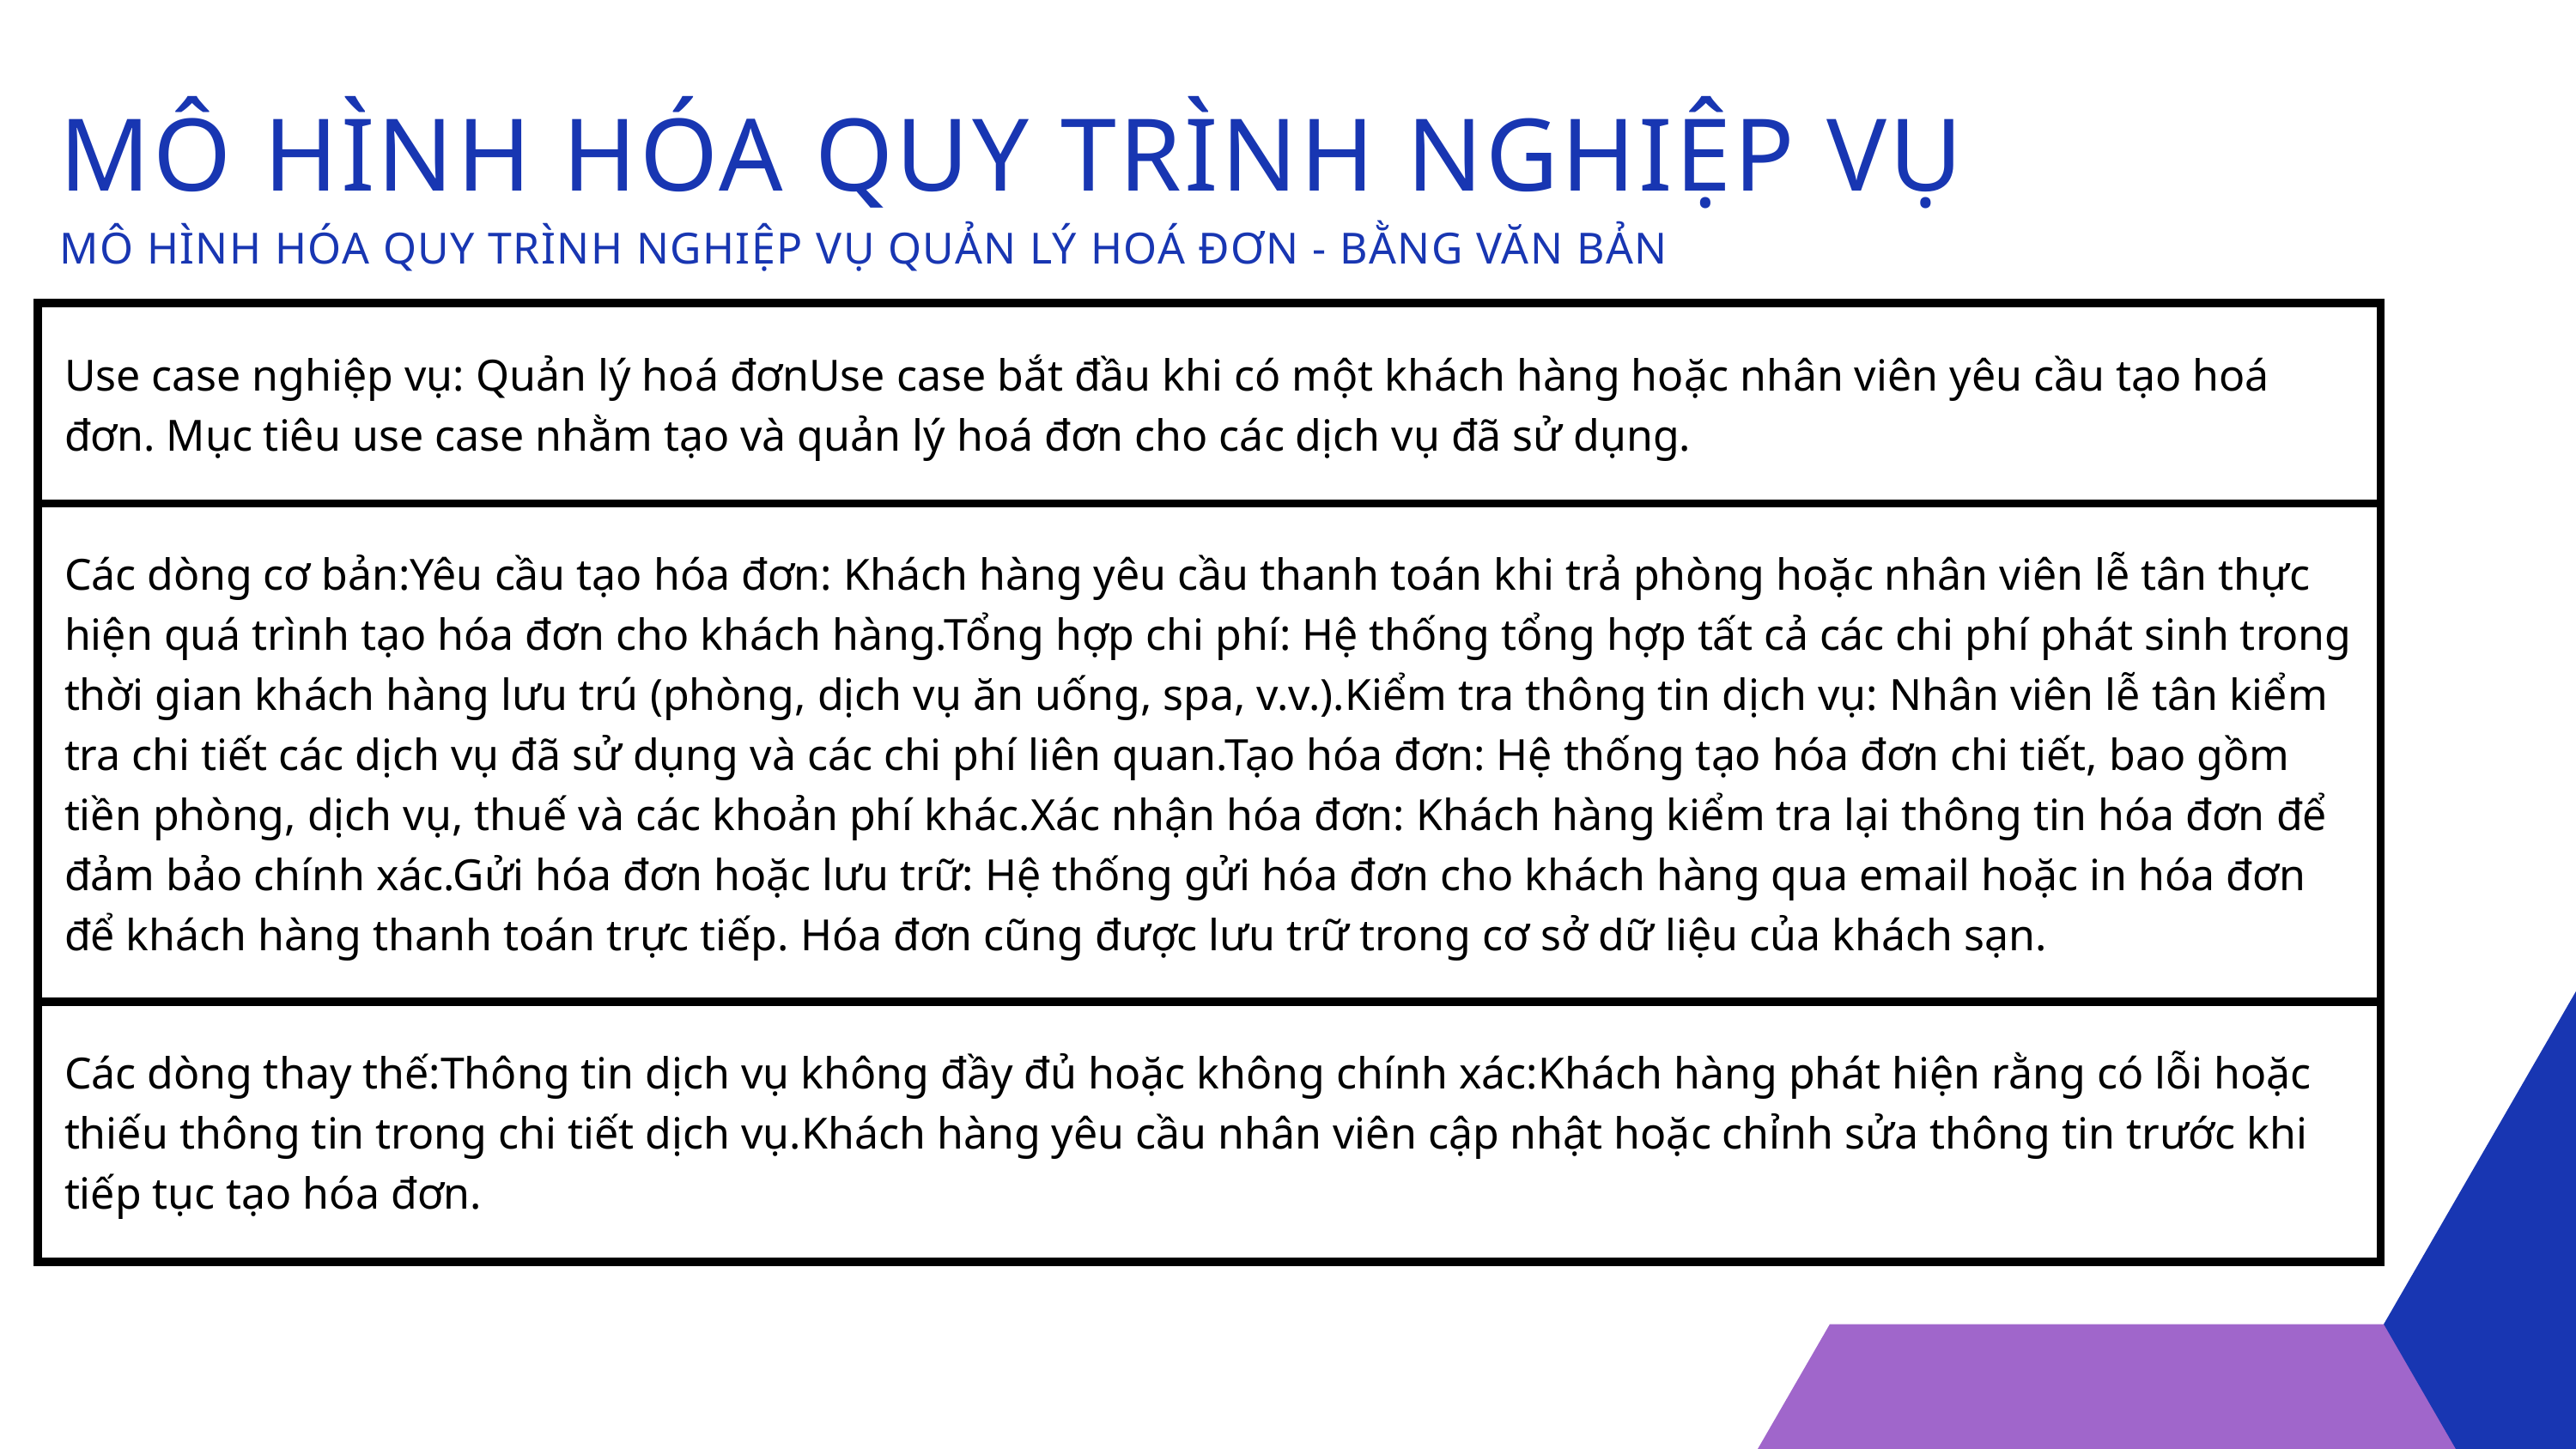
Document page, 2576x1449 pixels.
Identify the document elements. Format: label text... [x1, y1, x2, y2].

table_header Use case nghiệp vụ: Quản lý hoá đơnUse case bắt đầu khi có một khách hàng hoặc nhân viên yêu cầu tạo hoá đơn. Mục tiêu use case nhằm tạo và quản lý hoá đơn cho các dịch vụ đã sử dụng. [42, 307, 2377, 500]
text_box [2383, 839, 2576, 1449]
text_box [1549, 1324, 2379, 1449]
text_box MÔ HÌNH HÓA QUY TRÌNH NGHIỆP VỤ MÔ HÌNH HÓA QUY TRÌNH NGHIỆP VỤ QUẢN LÝ HOÁ ĐƠN - BẰNG VĂN BẢN [59, 66, 2359, 273]
table_cell Các dòng cơ bản:Yêu cầu tạo hóa đơn: Khách hàng yêu cầu thanh toán khi trả phòng hoặc nhân viên lễ tân thực hiện quá trình tạo hóa đơn cho khách hàng.Tổng hợp chi phí: Hệ thống tổng hợp tất cả các chi phí phát sinh trong thời gian khách hàng lưu trú (phòng, dịch vụ ăn uống, spa, v.v.).Kiểm tra thông tin dịch vụ: Nhân viên lễ tân kiểm tra chi tiết các dịch vụ đã sử dụng và các chi phí liên quan.Tạo hóa đơn: Hệ thống tạo hóa đơn chi tiết, bao gồm tiền phòng, dịch vụ, thuế và các khoản phí khác.Xác nhận hóa đơn: Khách hàng kiểm tra lại thông tin hóa đơn để đảm bảo chính xác.Gửi hóa đơn hoặc lưu trữ: Hệ thống gửi hóa đơn cho khách hàng qua email hoặc in hóa đơn để khách hàng thanh toán trực tiếp. Hóa đơn cũng được lưu trữ trong cơ sở dữ liệu của khách sạn. [42, 507, 2377, 997]
table_cell Các dòng thay thế:Thông tin dịch vụ không đầy đủ hoặc không chính xác:Khách hàng phát hiện rằng có lỗi hoặc thiếu thông tin trong chi tiết dịch vụ.Khách hàng yêu cầu nhân viên cập nhật hoặc chỉnh sửa thông tin trước khi tiếp tục tạo hóa đơn. [42, 1006, 2377, 1258]
